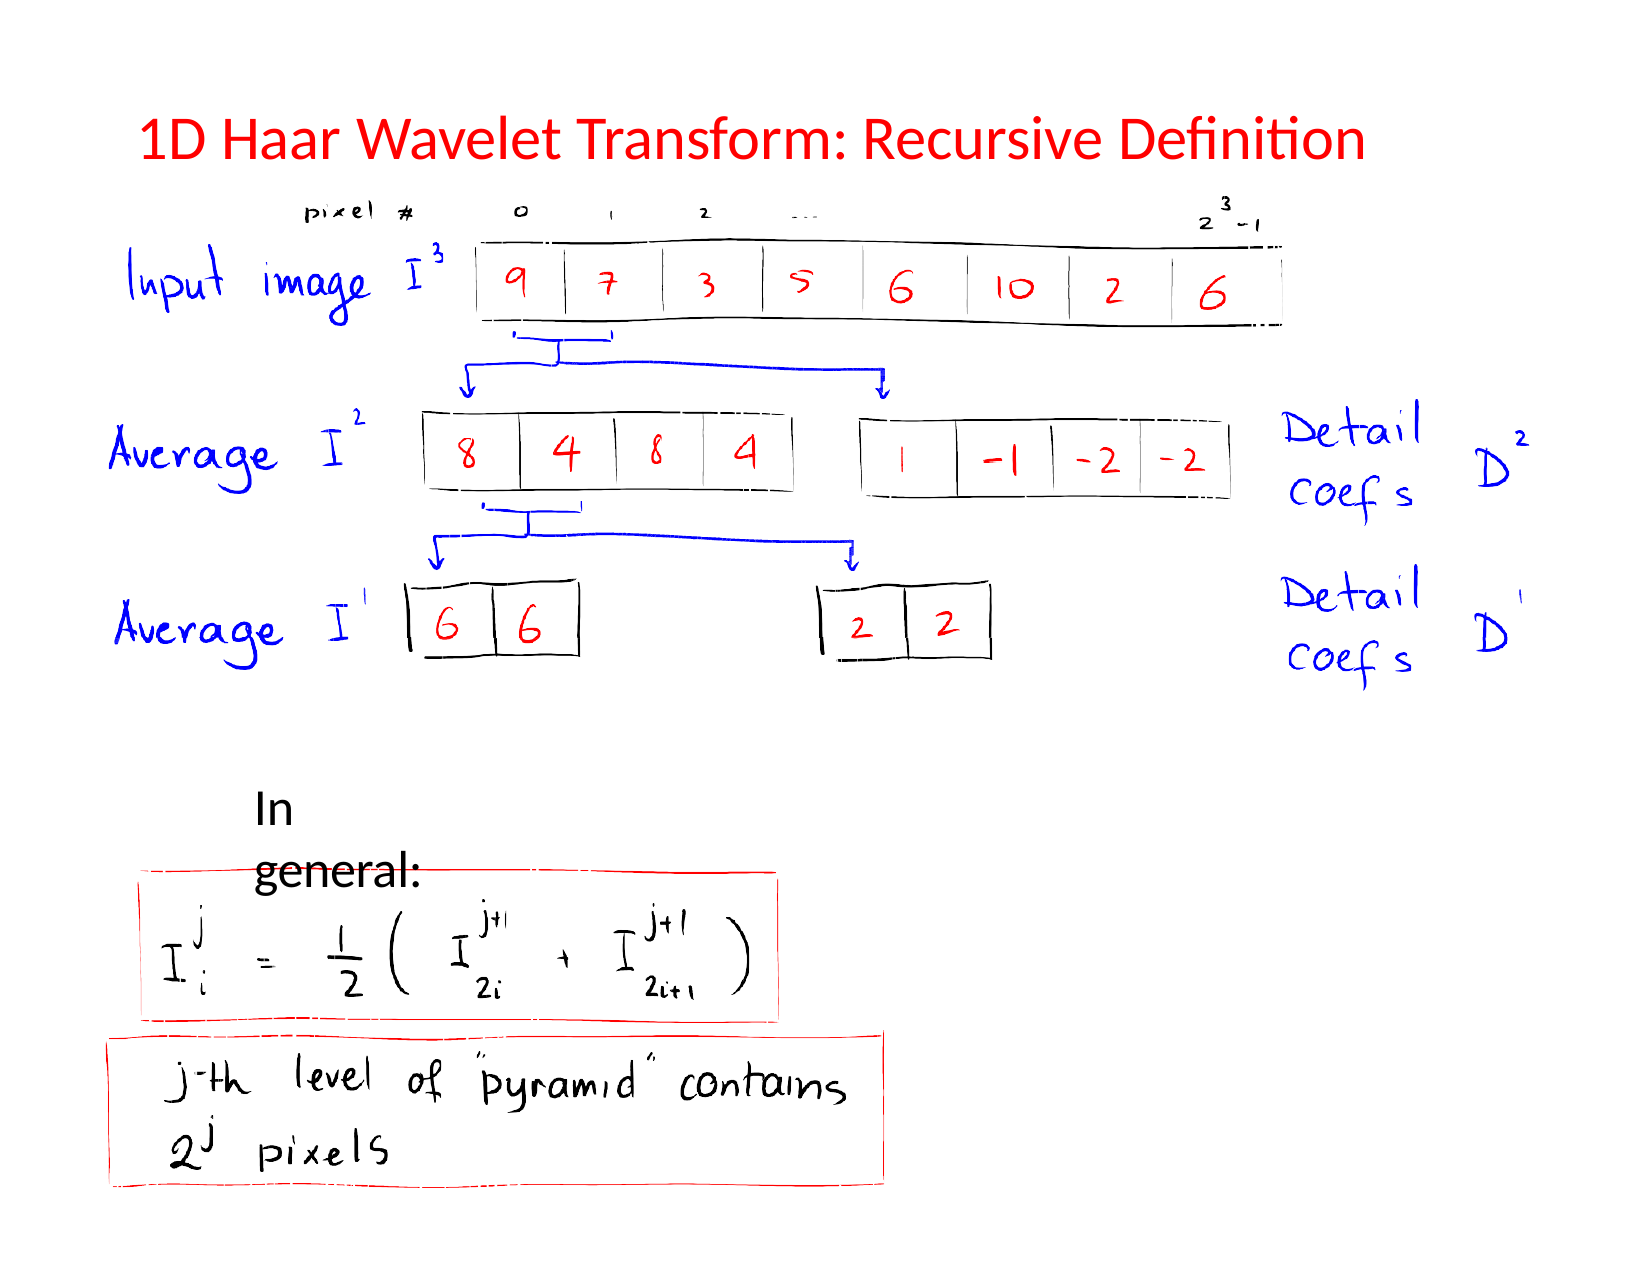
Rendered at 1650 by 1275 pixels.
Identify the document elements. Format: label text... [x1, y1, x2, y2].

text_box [421, 411, 794, 492]
text_box [108, 424, 278, 494]
text_box [1288, 640, 1379, 691]
text_box [1280, 571, 1402, 612]
text_box [1290, 475, 1380, 526]
text_box [353, 408, 366, 425]
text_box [105, 1030, 885, 1188]
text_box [858, 417, 1231, 499]
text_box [128, 186, 1501, 400]
text_box [1414, 407, 1419, 443]
text_box [1475, 430, 1530, 487]
text_box In general: [251, 770, 471, 865]
text_box [1396, 487, 1413, 506]
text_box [403, 500, 993, 662]
text_box [326, 604, 349, 641]
text_box [1413, 564, 1418, 608]
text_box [137, 867, 780, 1023]
title 1D Haar Wavelet Transform: Recursive Definition [125, 25, 1377, 186]
text_box [1281, 407, 1403, 447]
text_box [114, 599, 284, 670]
text_box [320, 429, 343, 466]
text_box [1395, 652, 1412, 672]
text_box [1473, 612, 1508, 653]
